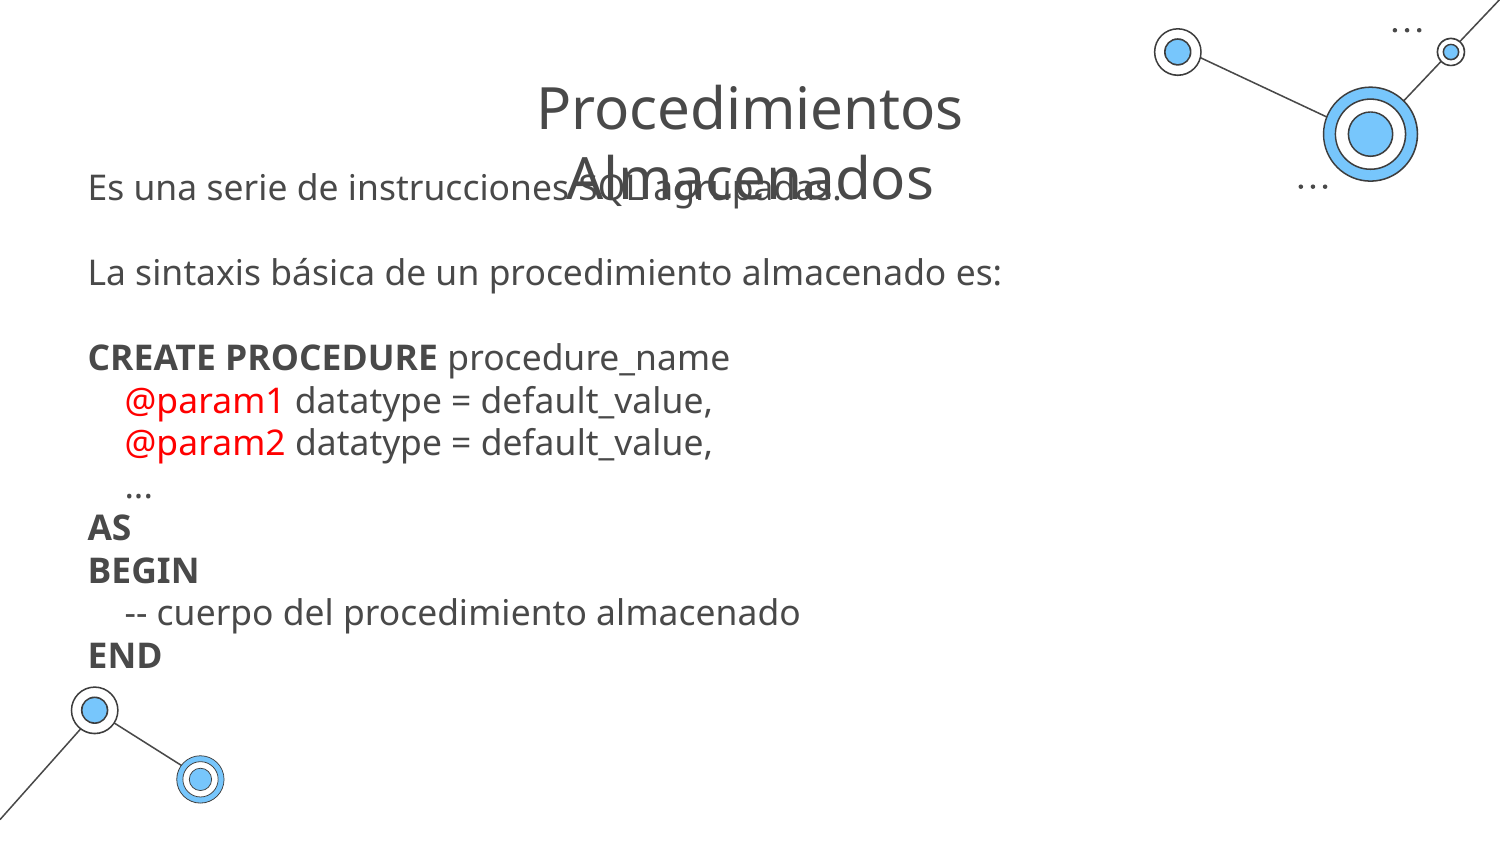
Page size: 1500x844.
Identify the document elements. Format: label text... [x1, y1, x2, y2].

subtitle Es una serie de instrucciones SQL agrupadas. La sintaxis básica de un procedimiento almacenado es: CREATE PROCEDURE procedure_name @param1 datatype = default_value, @param2 datatype = default_value, ... AS BEGIN -- cuerpo del procedimiento almacenado END [72, 150, 1376, 792]
title Procedimientos Almacenados [362, 56, 1138, 150]
